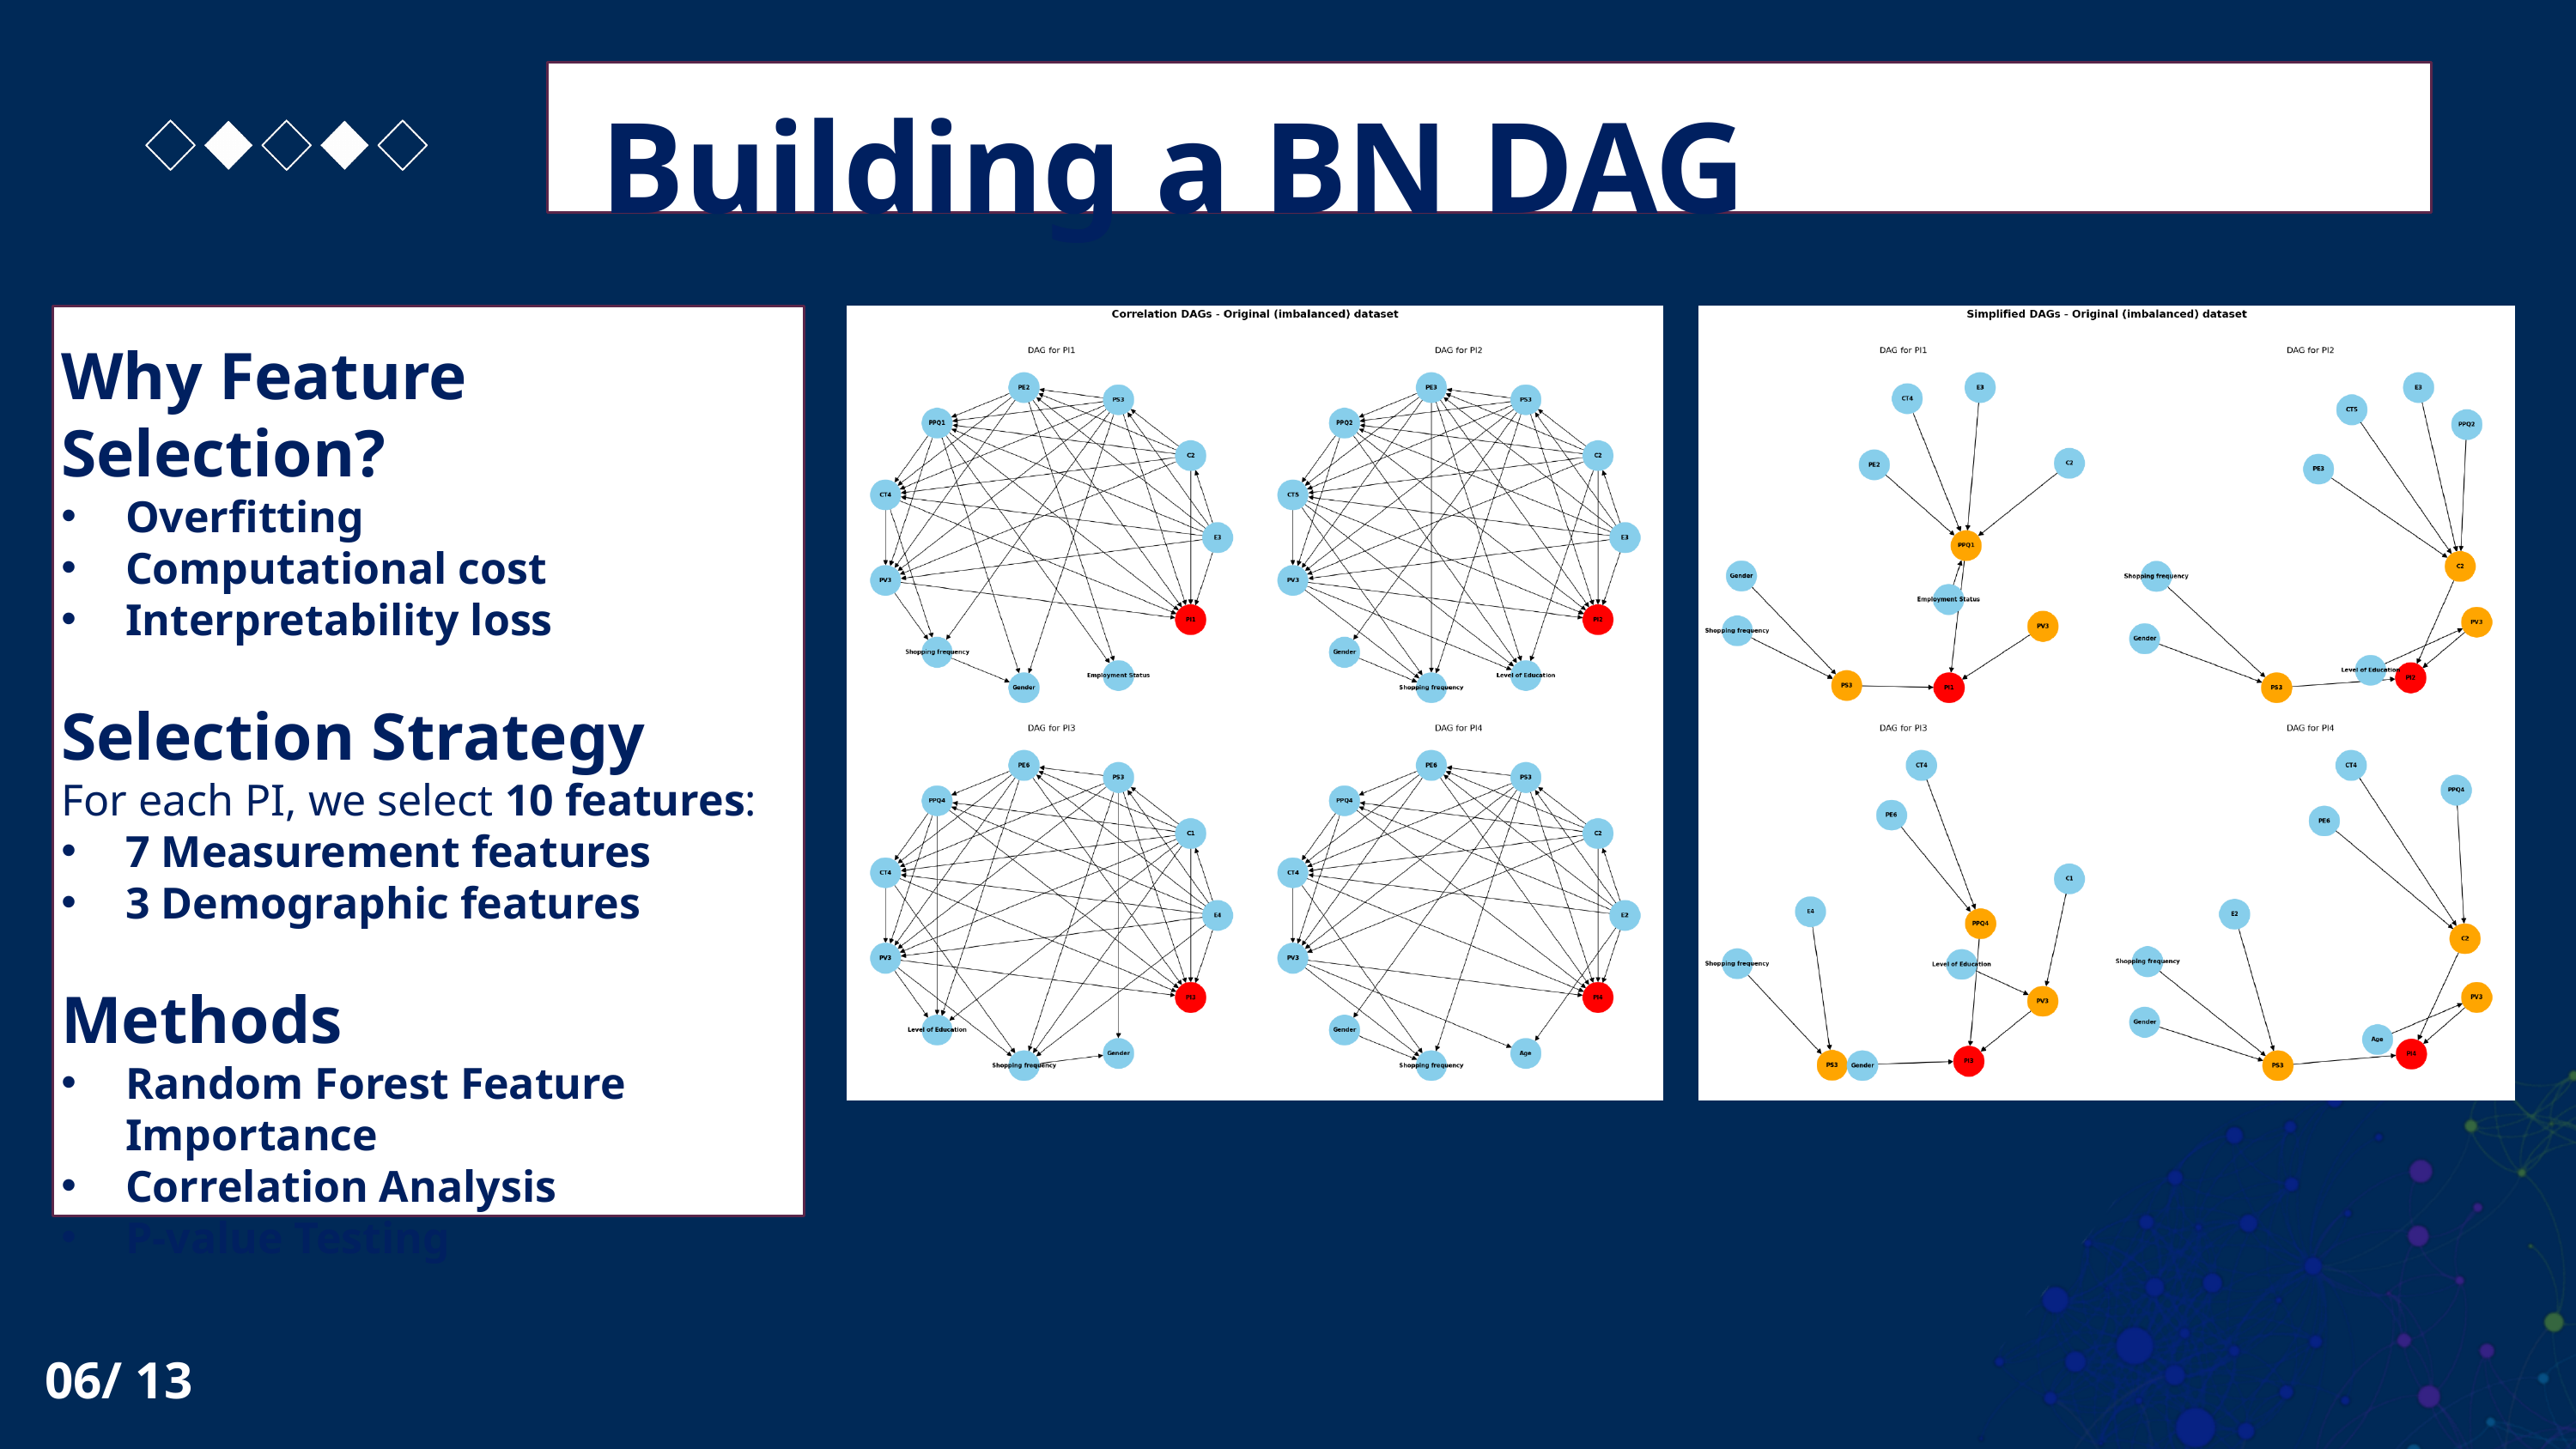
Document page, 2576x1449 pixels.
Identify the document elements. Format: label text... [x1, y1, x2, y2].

text_box [546, 61, 600, 214]
text_box Building a BN DAG [600, 13, 2576, 239]
picture [1698, 305, 2576, 1449]
text_box 06/ 13 [32, 1282, 258, 1416]
text_box Why Feature Selection? Overfitting Computational cost Interpretability loss Selection Strategy For each PI, we select 10 features: 7 Measurement features 3 Demographic features Methods Random Forest Feature Importance Correlation Analysis P-value Testing [48, 328, 800, 1269]
text_box [52, 305, 805, 1217]
text_box [144, 119, 428, 171]
picture [847, 305, 1663, 1100]
